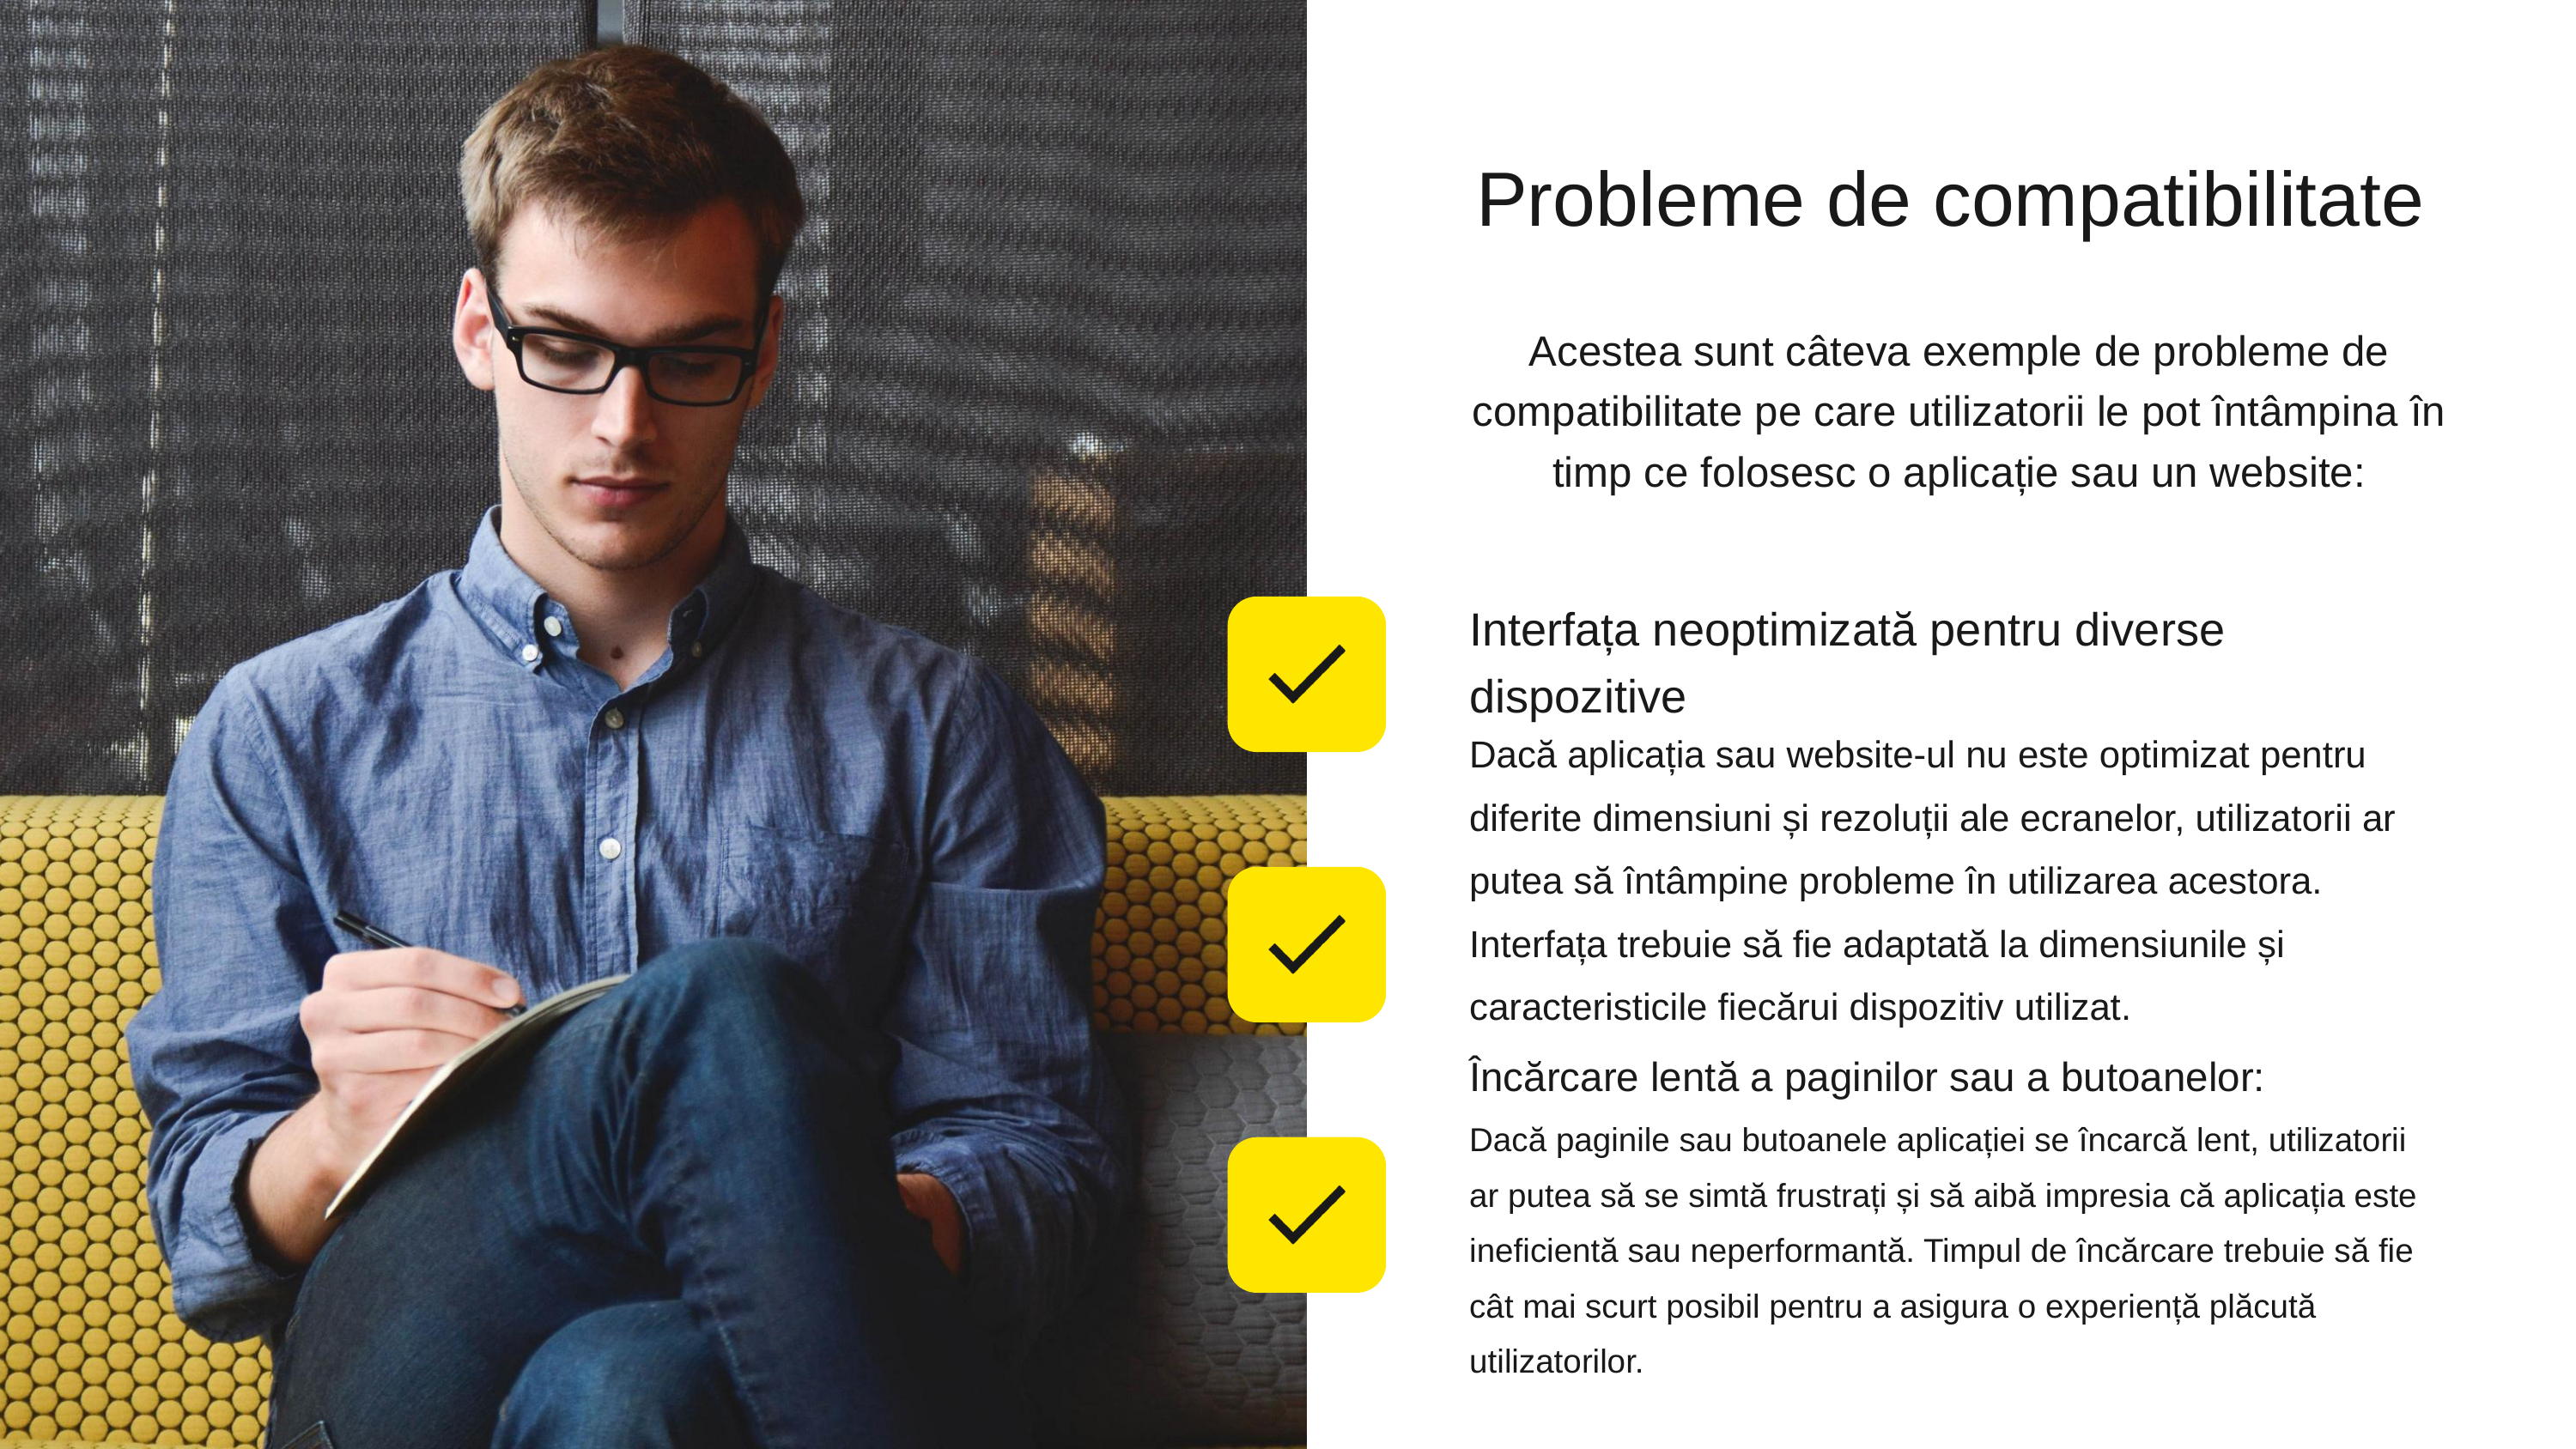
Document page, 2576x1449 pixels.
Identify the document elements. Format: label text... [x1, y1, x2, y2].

text_box Acestea sunt câteva exemple de probleme de compatibilitate pe care utilizatorii le pot întâmpina în timp ce folosesc o aplicație sau un website: [1439, 313, 2480, 496]
picture [0, 0, 1346, 1449]
text_box [1310, 1137, 1387, 1293]
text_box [1469, 588, 2432, 975]
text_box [1469, 1040, 2432, 1332]
text_box [1310, 596, 1387, 753]
text_box Probleme de compatibilitate [1420, 149, 2480, 242]
text_box [1310, 866, 1387, 1023]
